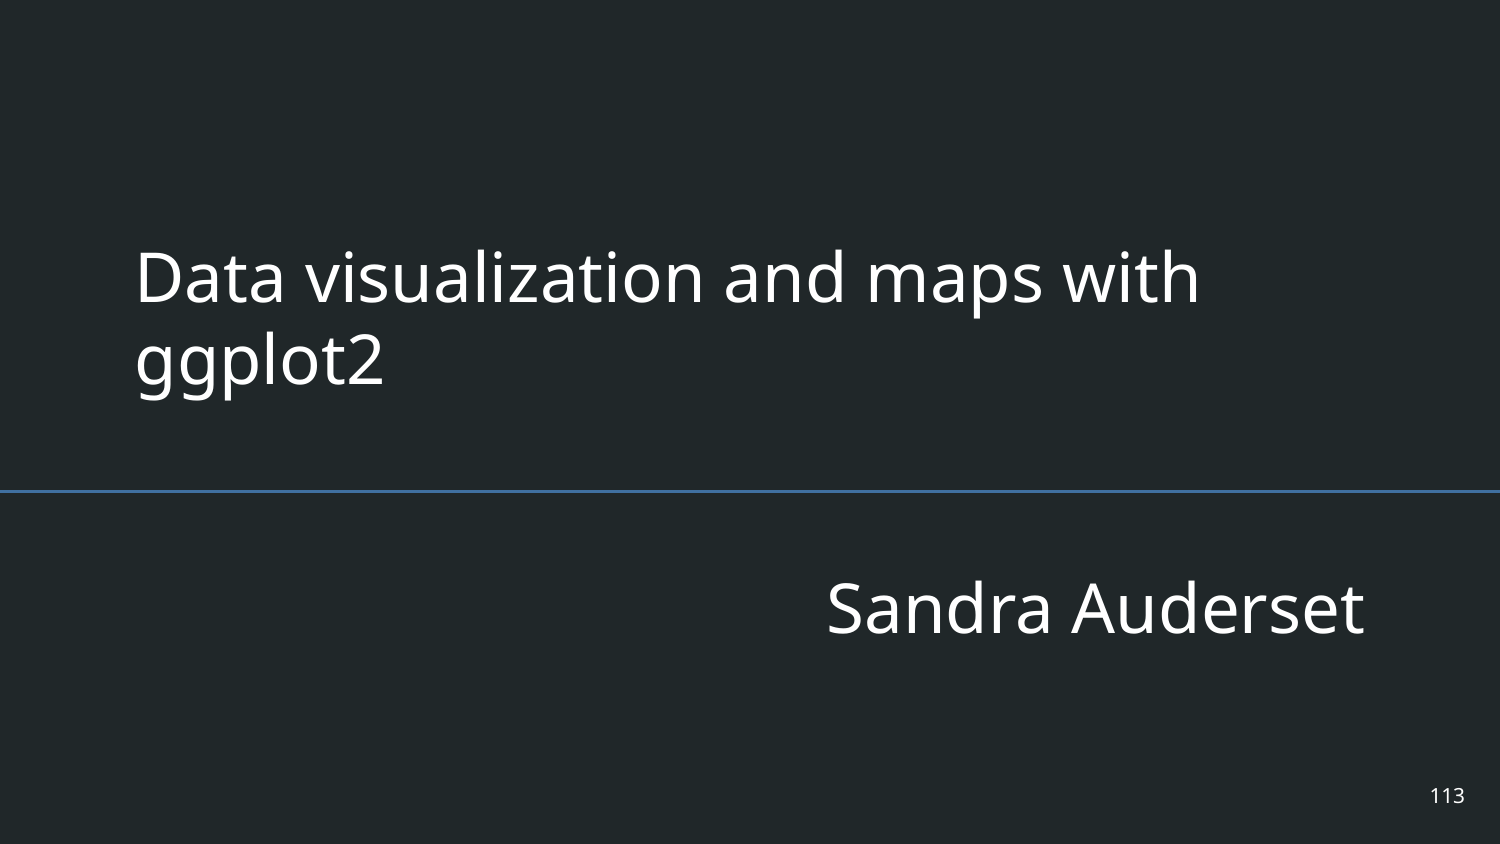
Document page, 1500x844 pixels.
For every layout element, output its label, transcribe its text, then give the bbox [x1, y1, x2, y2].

title Data visualization and maps with ggplot2 Sandra Auderset [119, 216, 1381, 663]
slide_number 113 [1389, 764, 1480, 830]
